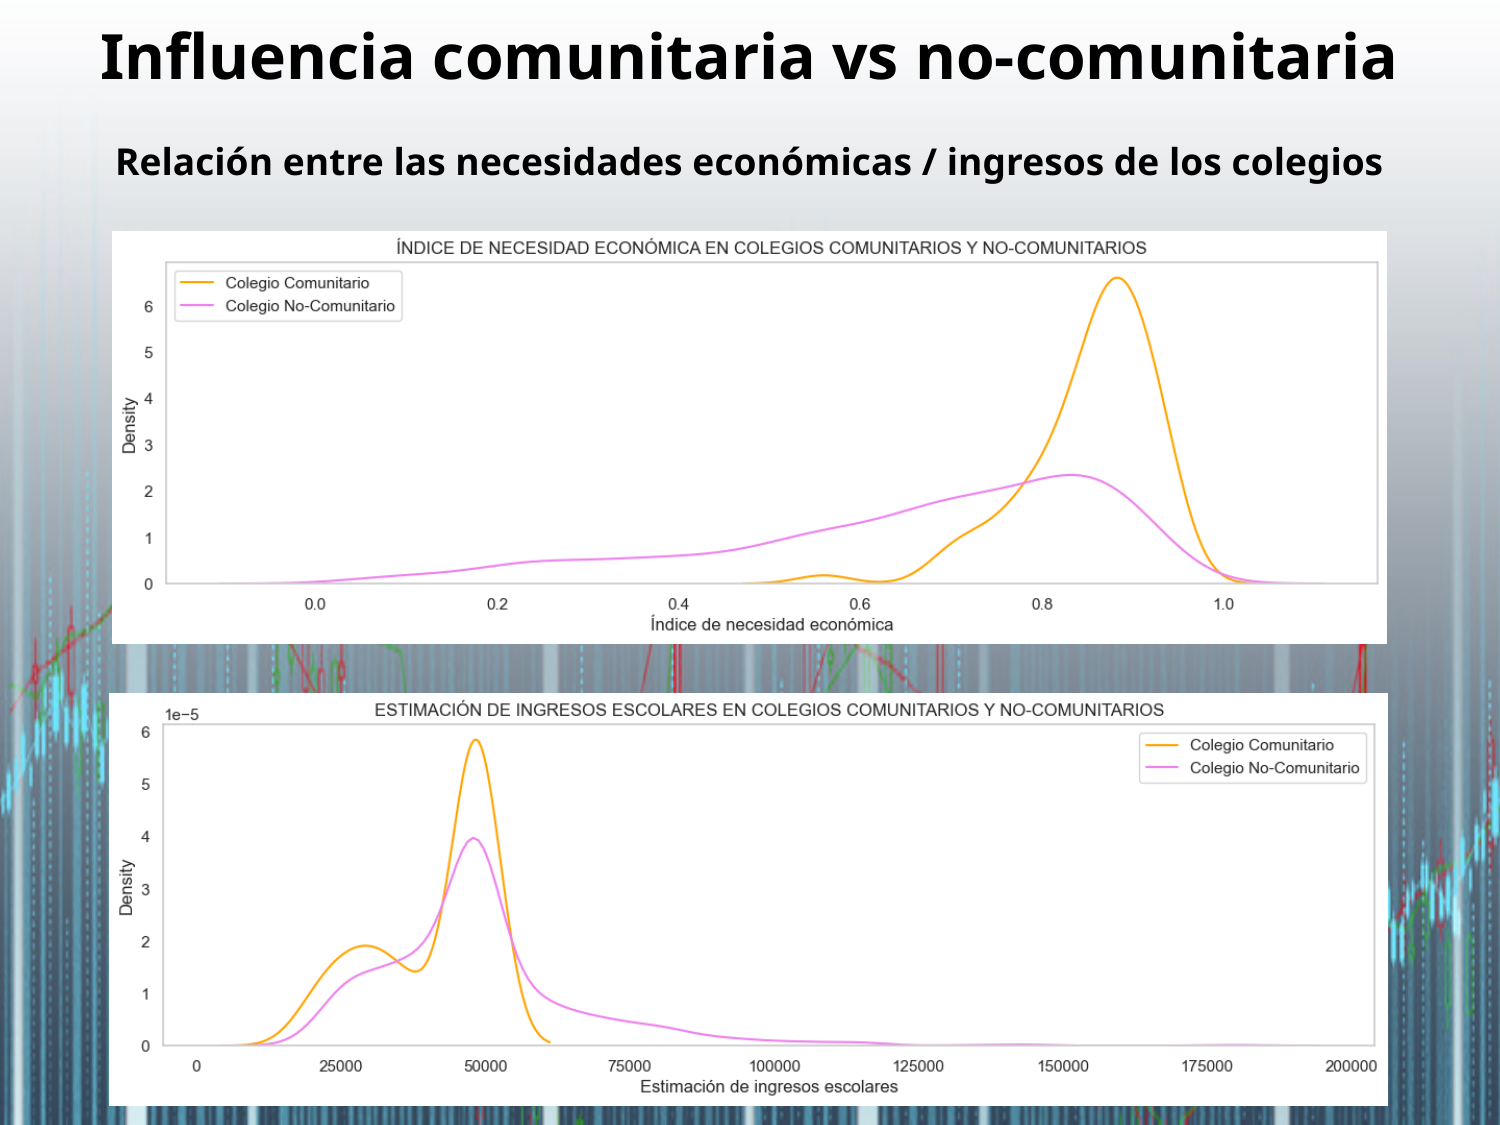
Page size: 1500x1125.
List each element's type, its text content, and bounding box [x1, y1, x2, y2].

picture [0, 0, 1500, 1125]
text_box Influencia comunitaria vs no-comunitaria [29, 0, 1471, 114]
text_box Relación entre las necesidades económicas / ingresos de los colegios [53, 114, 1447, 208]
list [109, 693, 1388, 1107]
